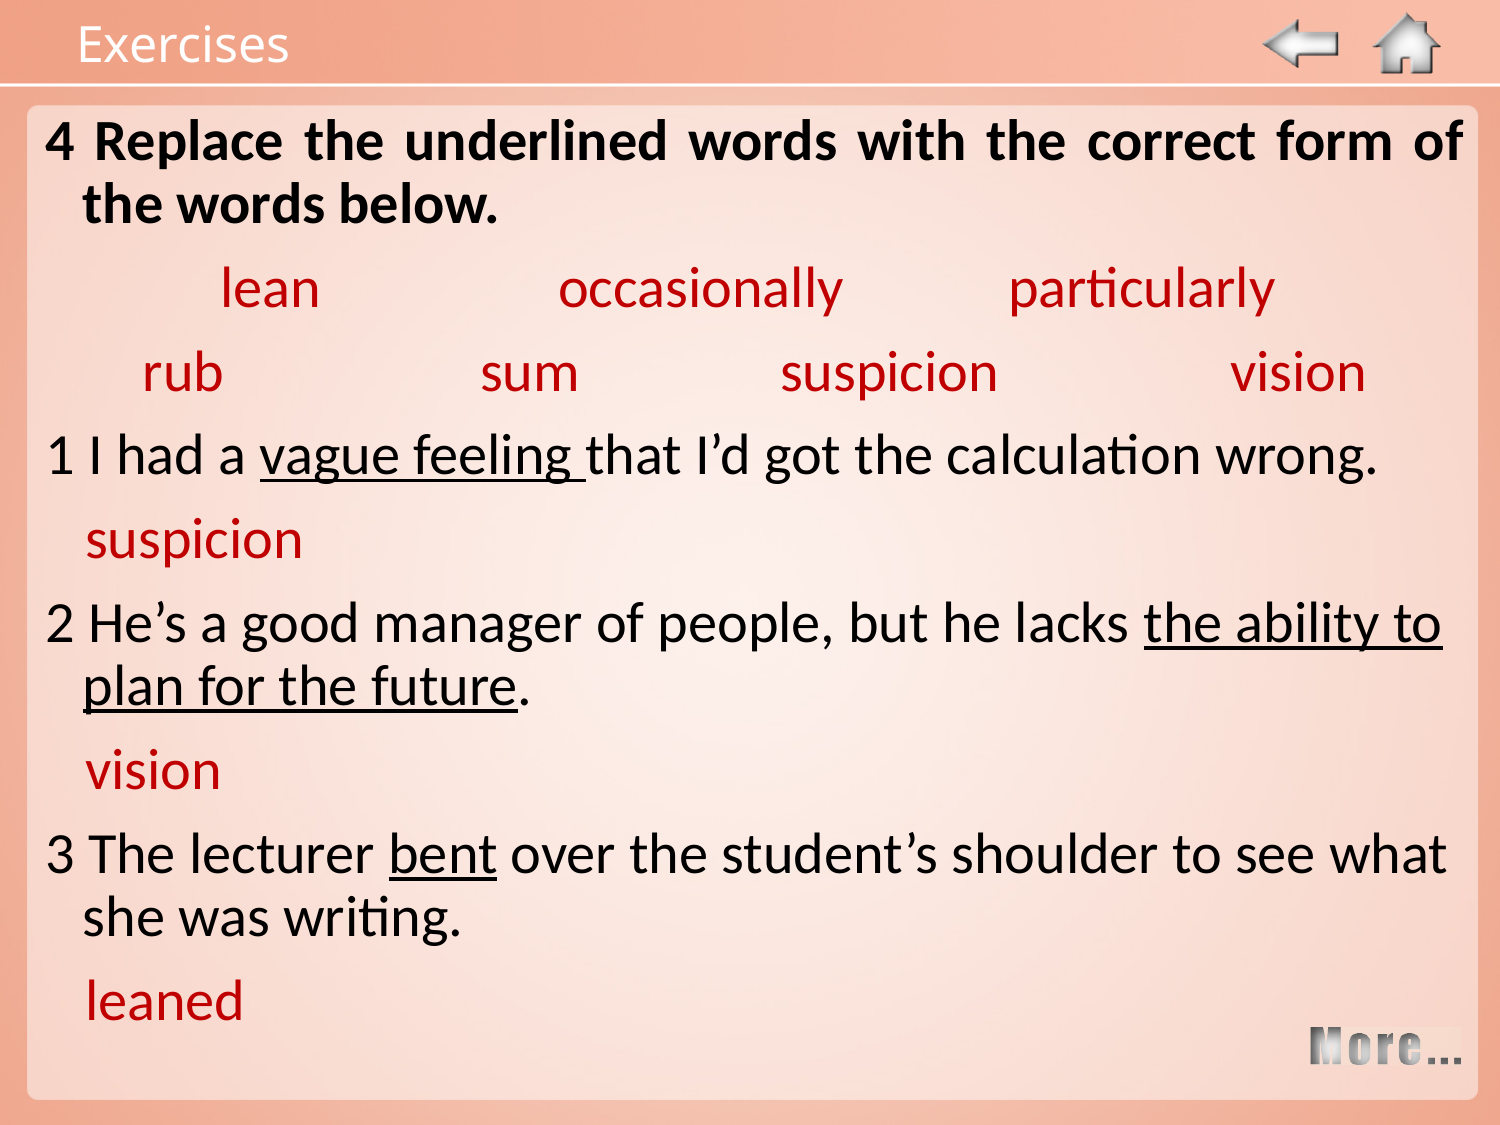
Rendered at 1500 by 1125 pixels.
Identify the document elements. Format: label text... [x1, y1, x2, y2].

text_box Exercises [61, 5, 306, 80]
picture [0, 0, 1500, 1125]
list 4 Replace the underlined words with the correct form of the words below. lean occasionally particularly rub sum suspicion vision 1 I had a vague feeling that I’d got the calculation wrong. suspicion 2 He’s a good manager of people, but he lacks the ability to plan for the future. vision 3 The lecturer bent over the student’s shoulder to see what she was writing. leaned [29, 102, 1480, 1099]
